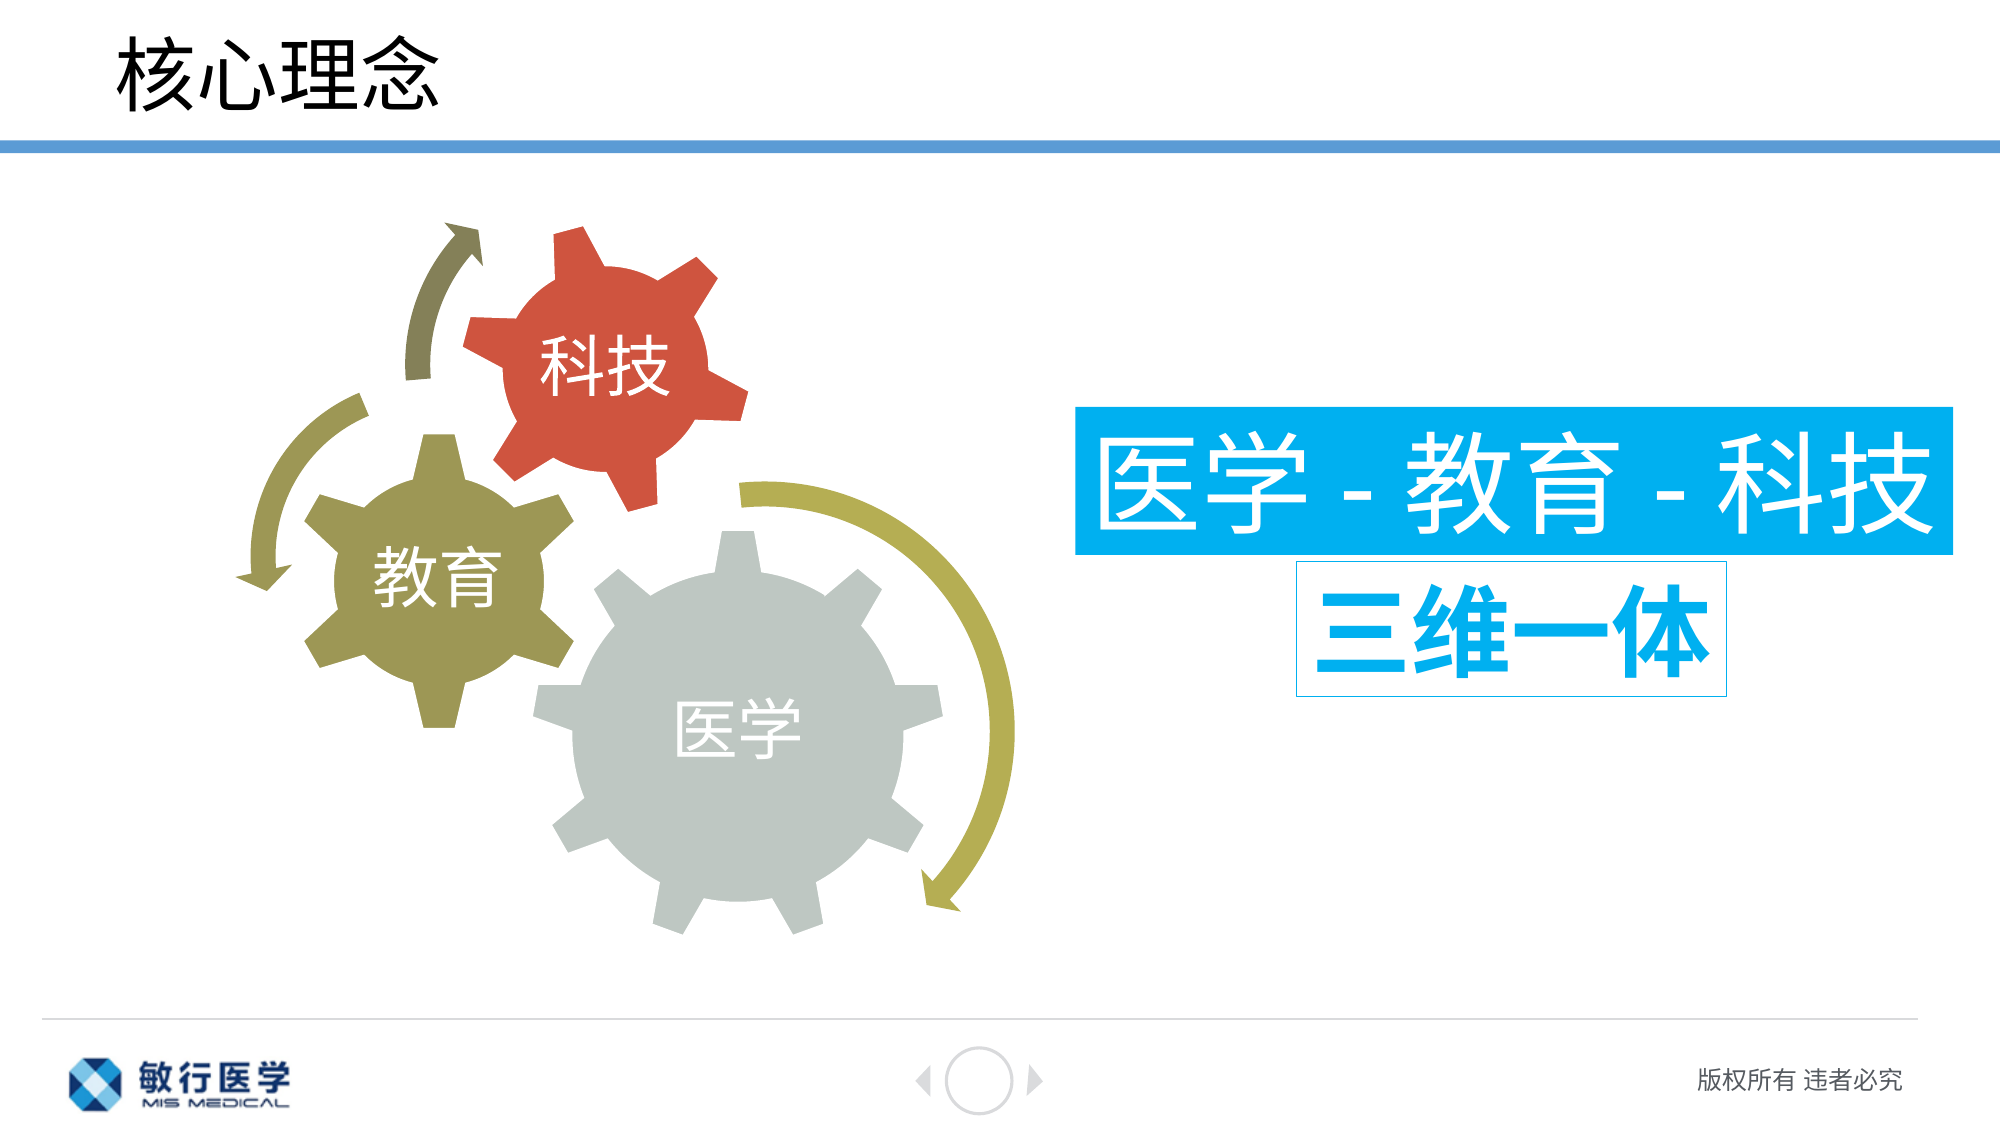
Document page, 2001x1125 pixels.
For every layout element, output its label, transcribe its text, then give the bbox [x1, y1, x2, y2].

text_box 医学-教育-科技 [1136, 406, 1954, 555]
text_box 三维一体 [1296, 561, 1727, 697]
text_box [0, 187, 1136, 945]
picture [65, 1056, 294, 1114]
title 核心理念 [99, 27, 1900, 131]
